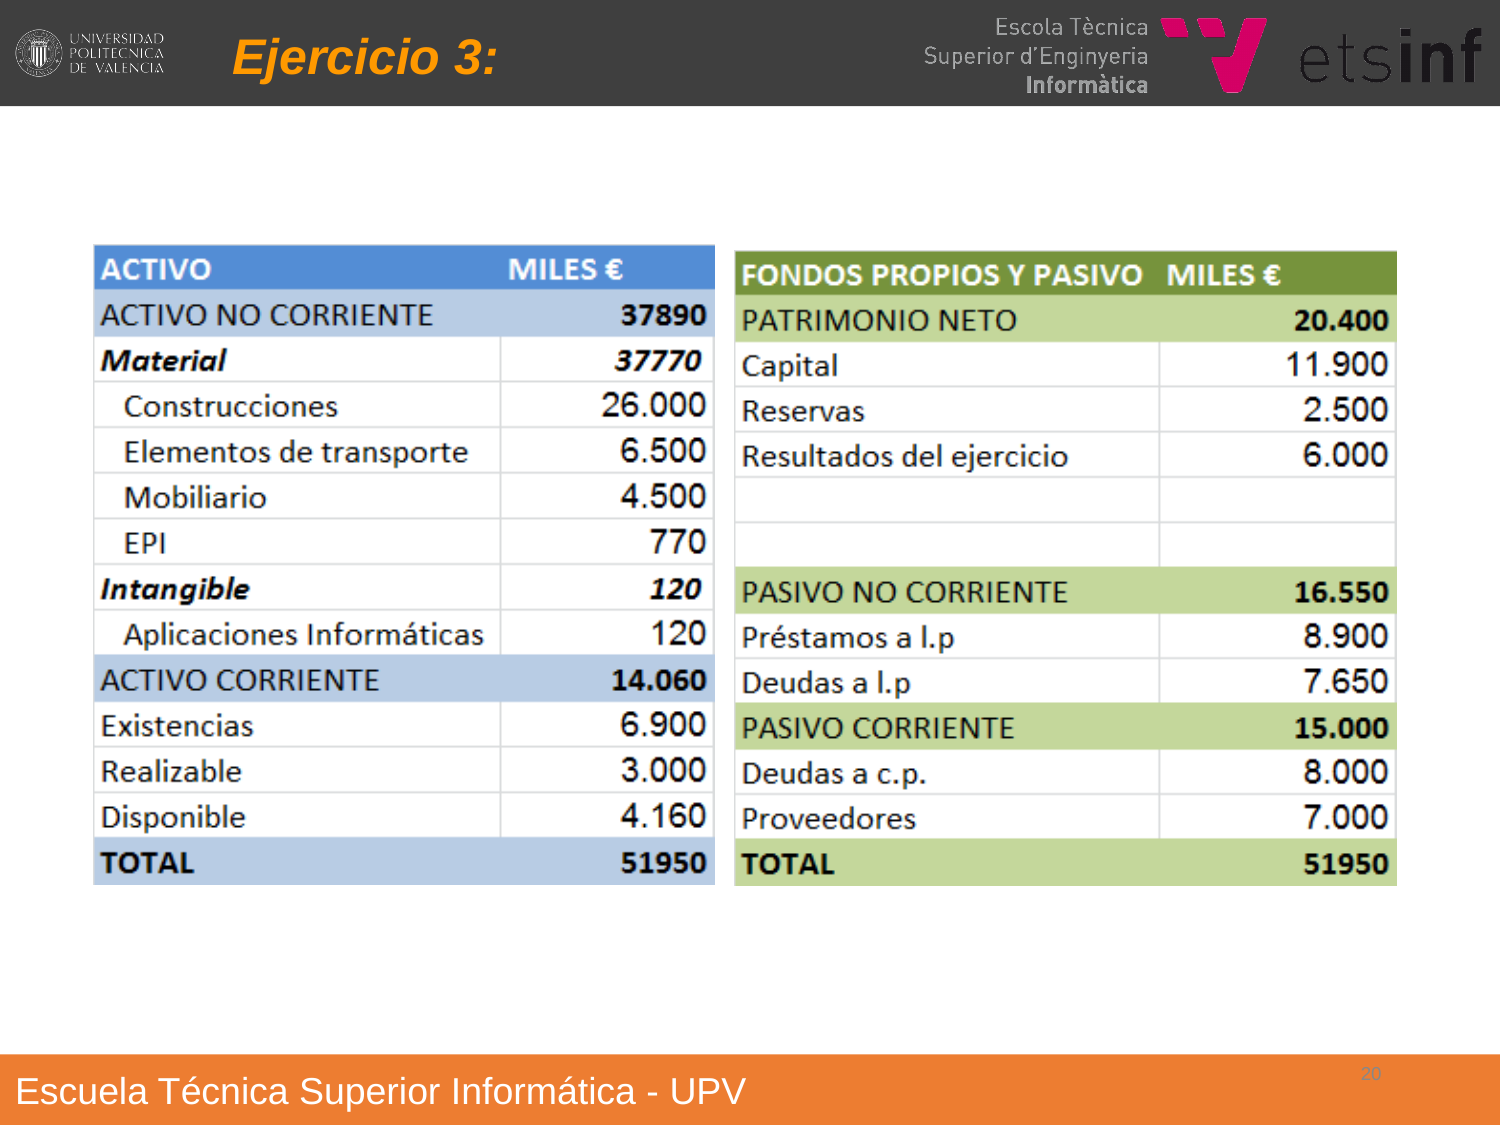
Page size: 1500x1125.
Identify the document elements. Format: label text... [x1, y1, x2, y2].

title Ejercicio 3: [217, 7, 1397, 110]
slide_number ‹#› [1059, 1042, 1397, 1103]
picture [1397, 8, 1491, 107]
picture [15, 28, 164, 78]
picture [733, 250, 1398, 886]
picture [93, 244, 716, 885]
